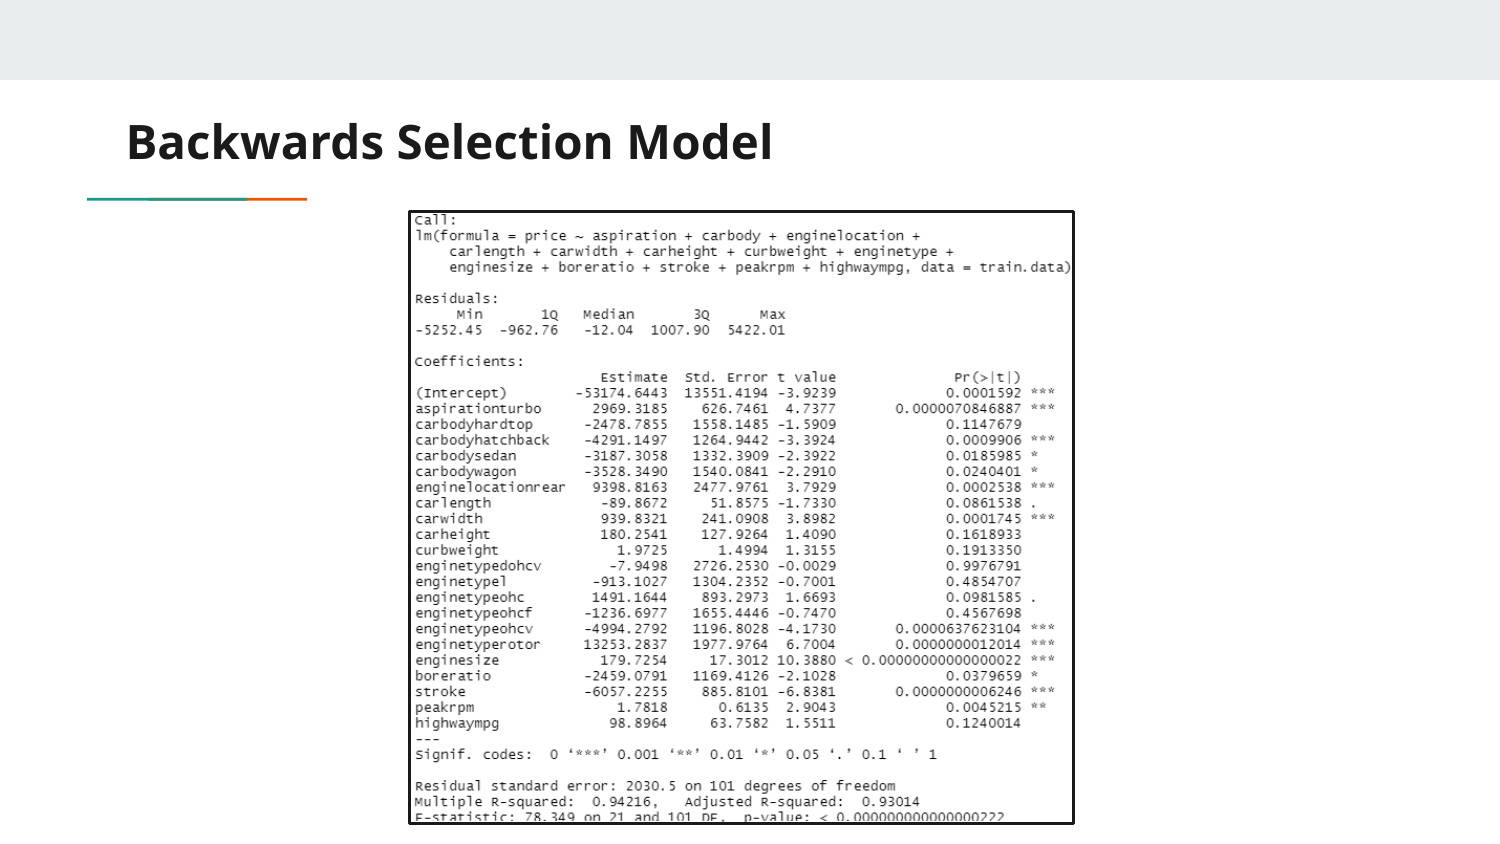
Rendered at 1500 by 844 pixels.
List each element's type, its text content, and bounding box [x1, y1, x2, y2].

picture [410, 212, 1073, 823]
title Backwards Selection Model [110, 96, 1372, 185]
